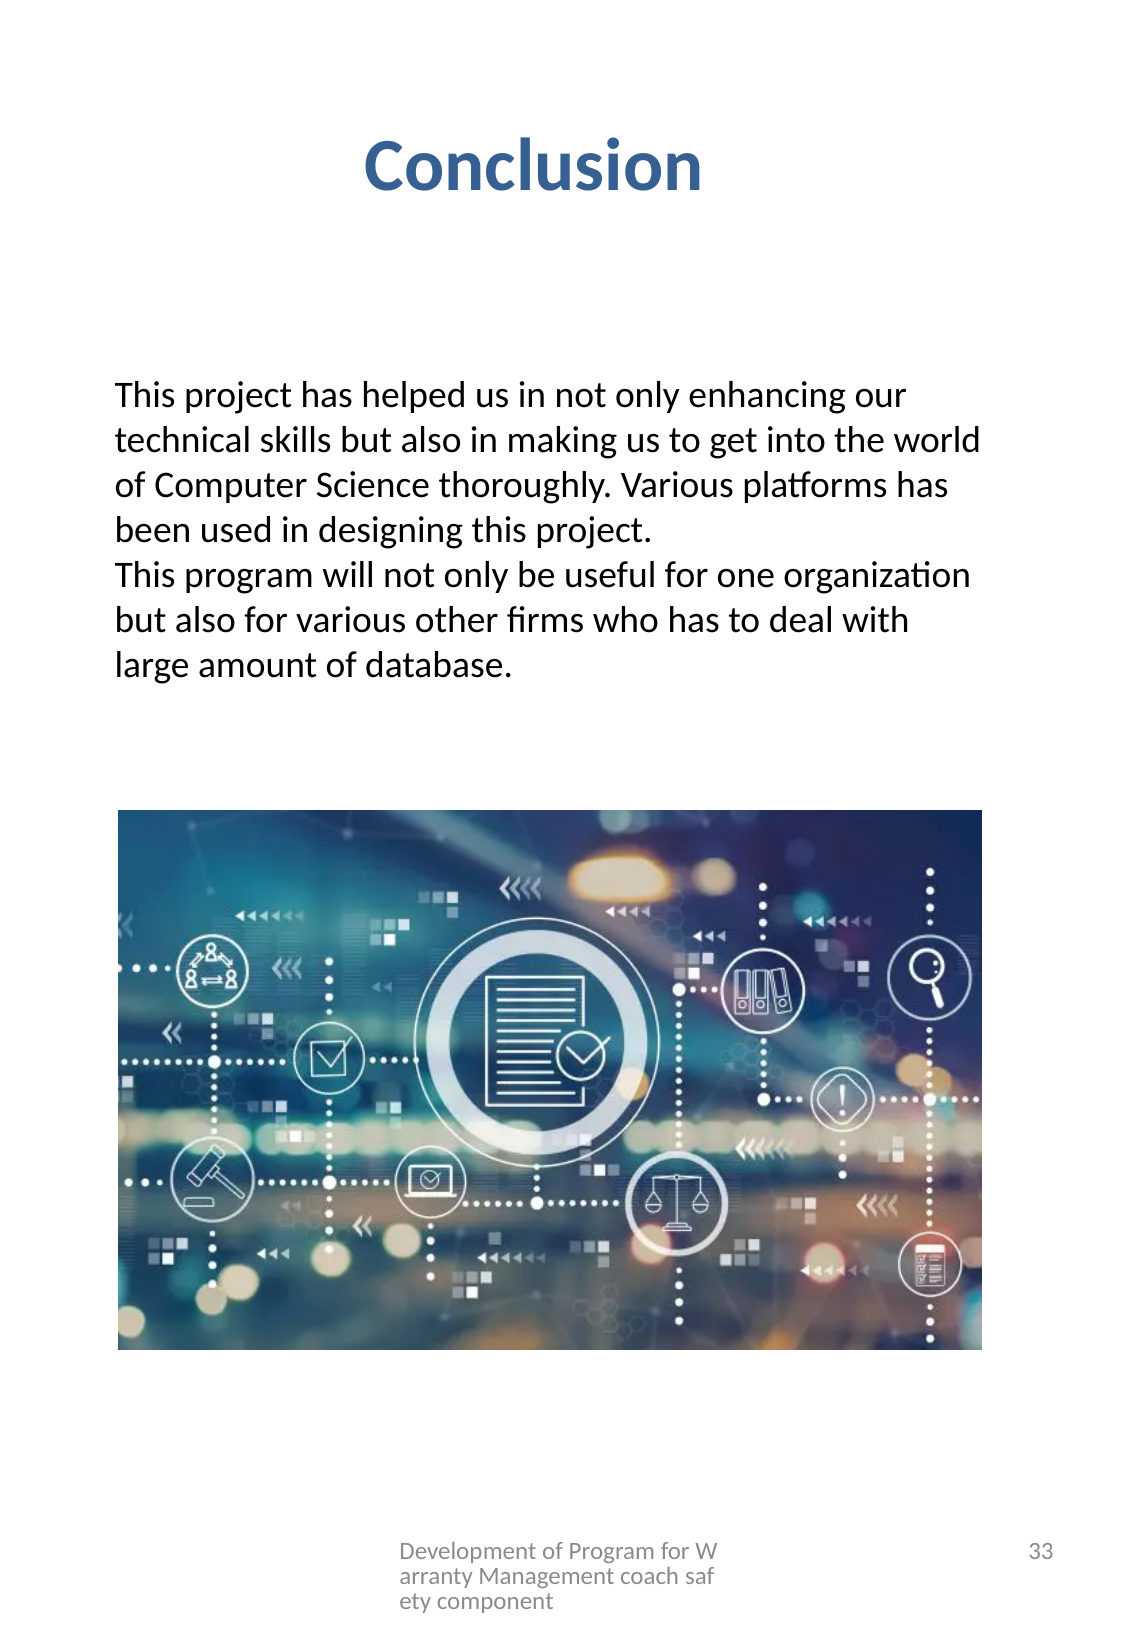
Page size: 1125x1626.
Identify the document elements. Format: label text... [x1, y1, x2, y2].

slide_number 33 [806, 1506, 1069, 1593]
text_box This project has helped us in not only enhancing our technical skills but also in making us to get into the world of Computer Science thoroughly. Various platforms has been used in designing this project. This program will not only be useful for one organization but also for various other firms who has to deal with large amount of database. [99, 362, 1000, 738]
text_box Conclusion [350, 108, 1000, 213]
footer Development of Program for Warranty Management coach safety component [384, 1506, 741, 1593]
picture [118, 810, 982, 1350]
